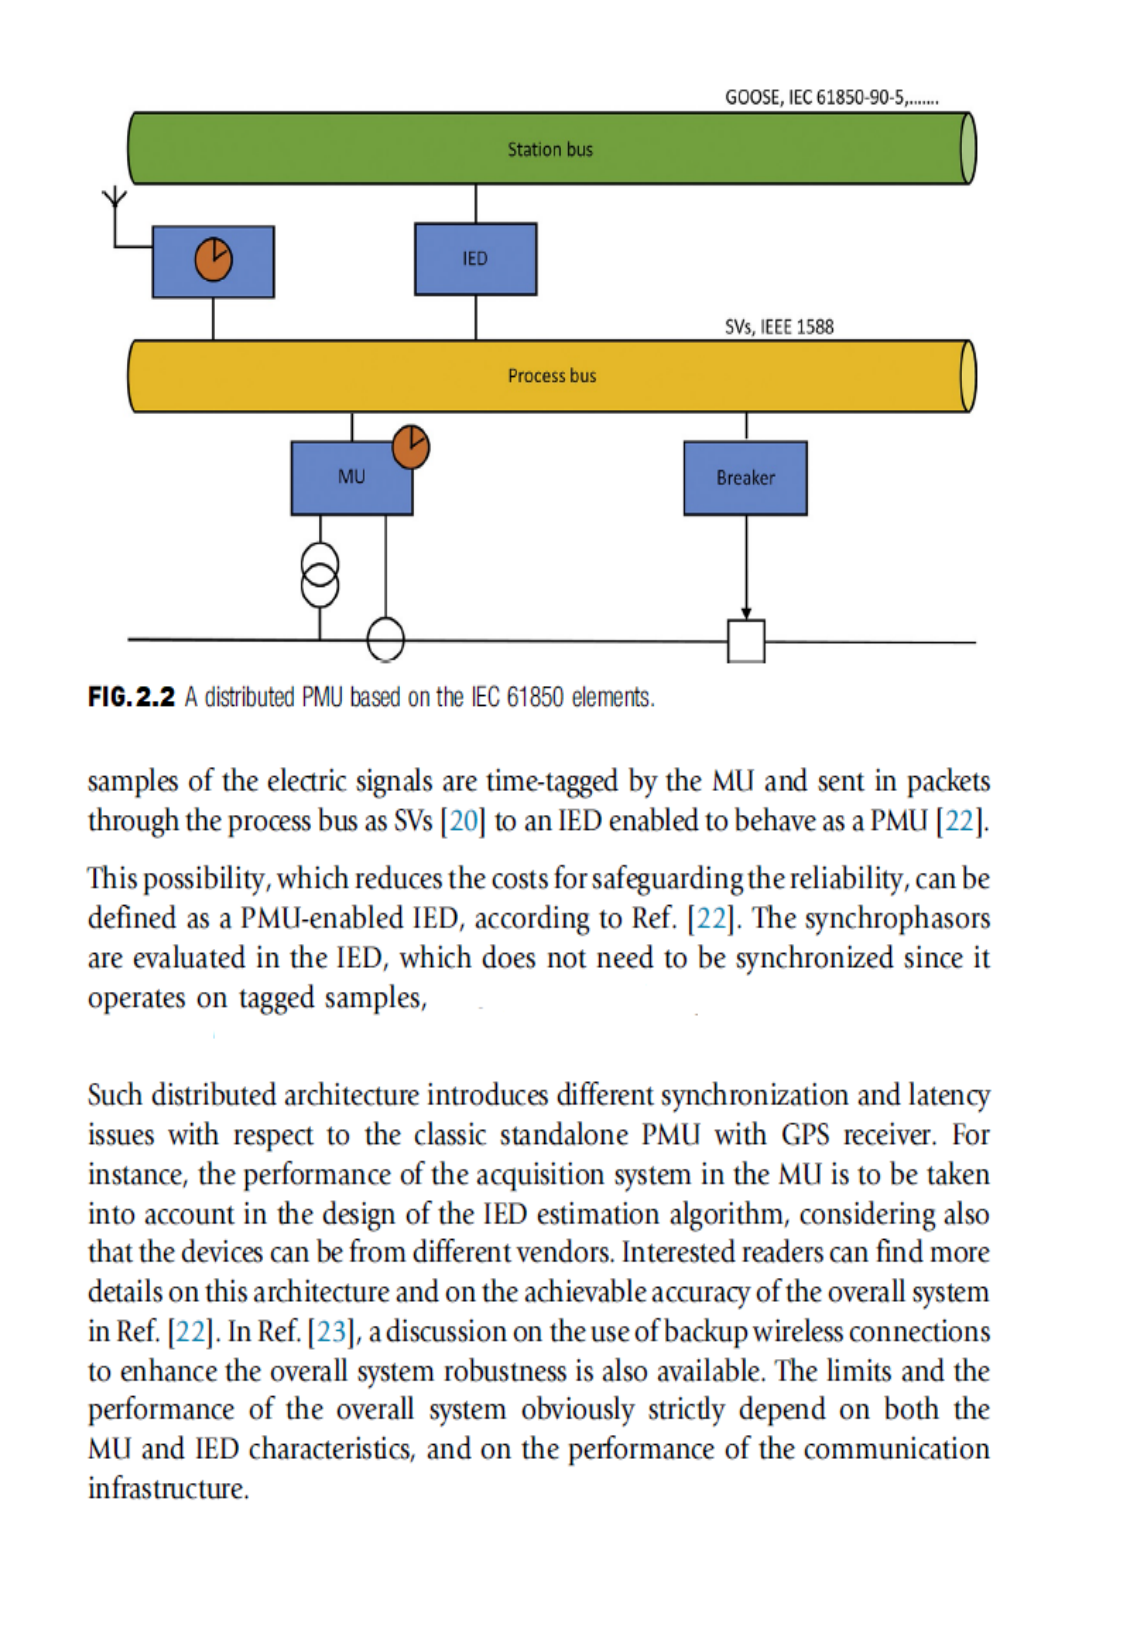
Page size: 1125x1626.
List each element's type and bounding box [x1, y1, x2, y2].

picture [37, 37, 1076, 1526]
